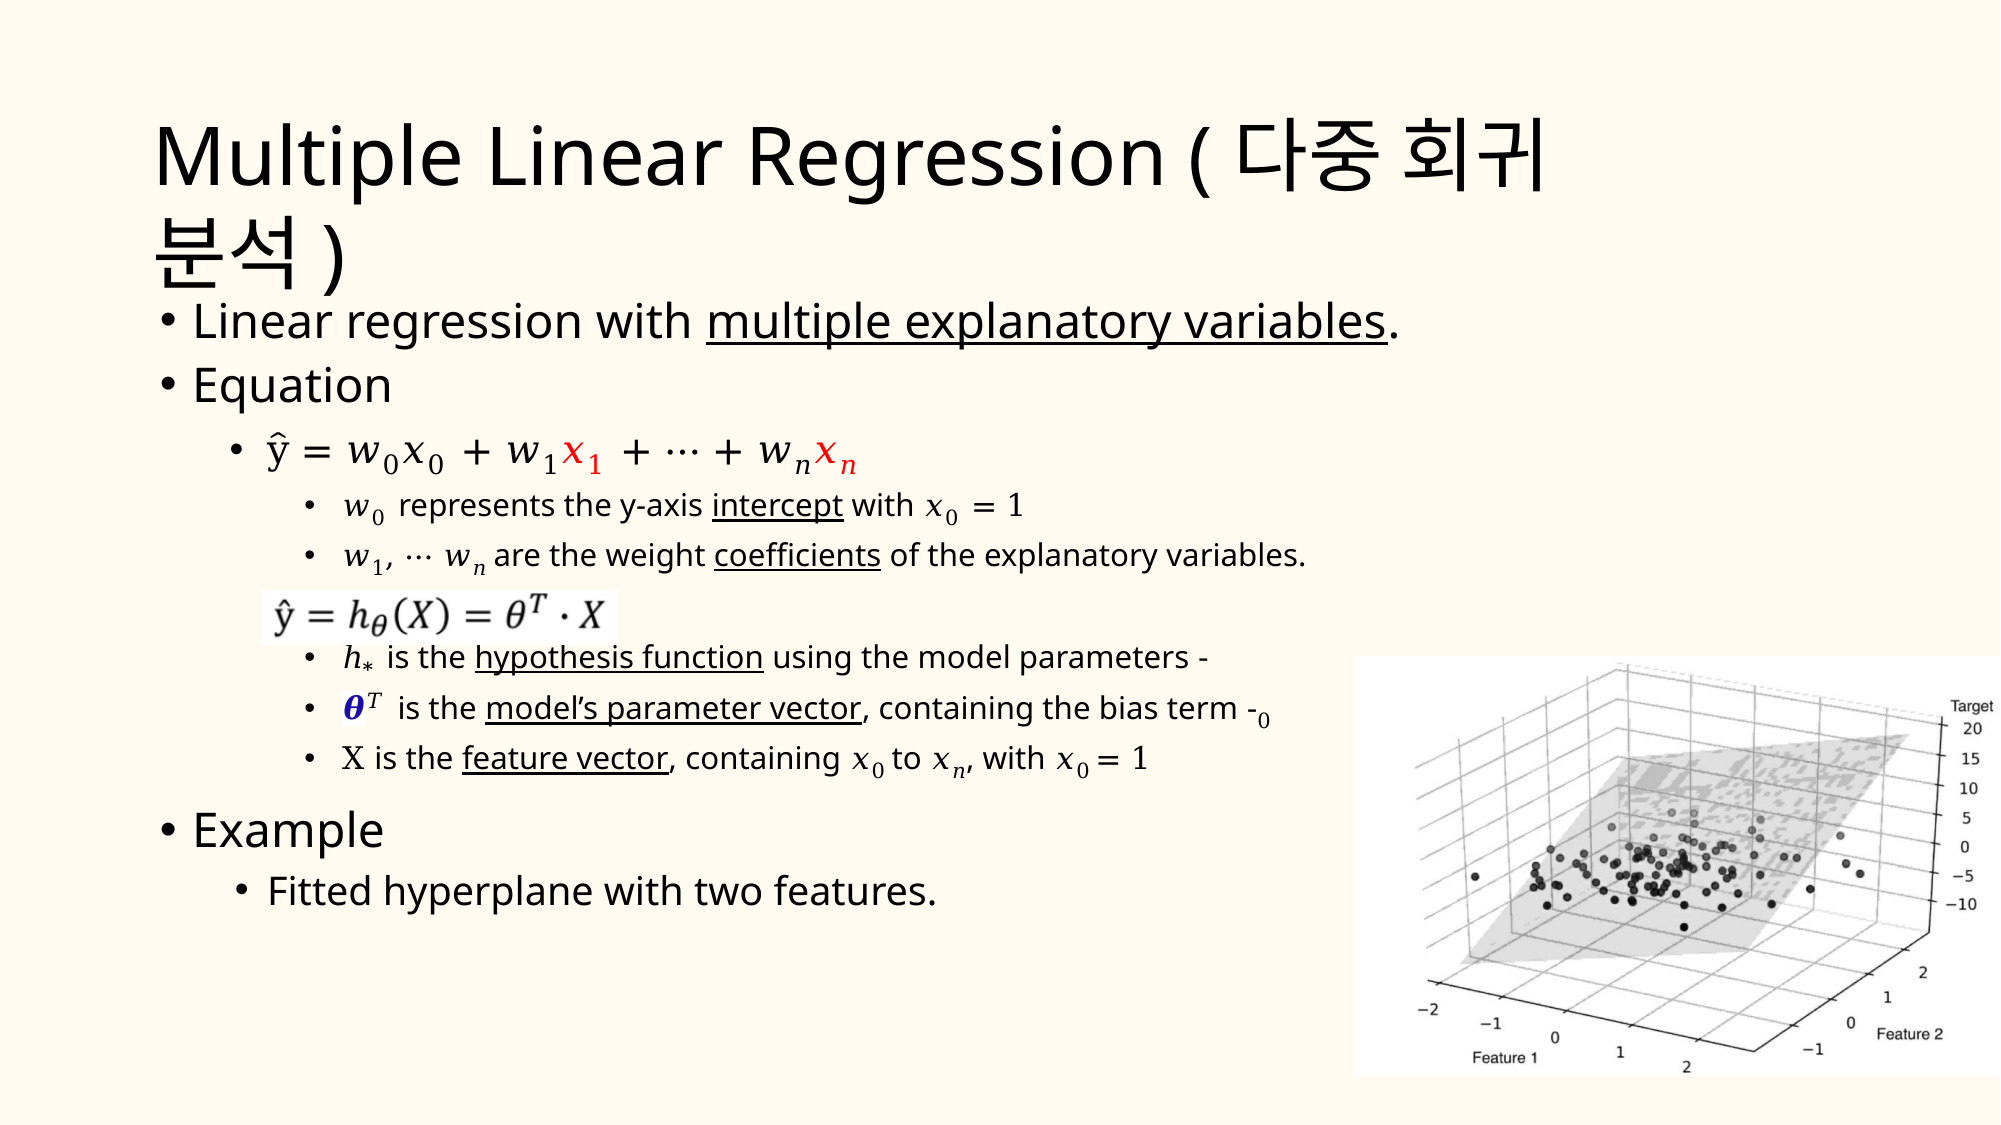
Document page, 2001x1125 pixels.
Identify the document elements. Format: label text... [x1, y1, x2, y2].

picture [261, 589, 618, 646]
title Multiple Linear Regression (다중 회귀 분석) [150, 102, 1717, 300]
text_box Linear regression with multiple explanatory variables. Equation ŷ = 𝑤0𝑥0 + 𝑤1𝑥1 + ⋯ + 𝑤𝑛𝑥𝑛 𝑤0 represents the y-axis intercept with 𝑥0 = 1 𝑤1, ⋯ 𝑤𝑛 are the weight coefficients of the explanatory variables. ℎ* is the hypothesis function using the model parameters - 𝜽𝑇 is the model’s parameter vector, containing the bias term -0 X is the feature vector, containing 𝑥0 to 𝑥𝑛, with 𝑥0 = 1 Example Fitted hyperplane with two features. [150, 281, 1454, 913]
picture [1354, 656, 2000, 1078]
